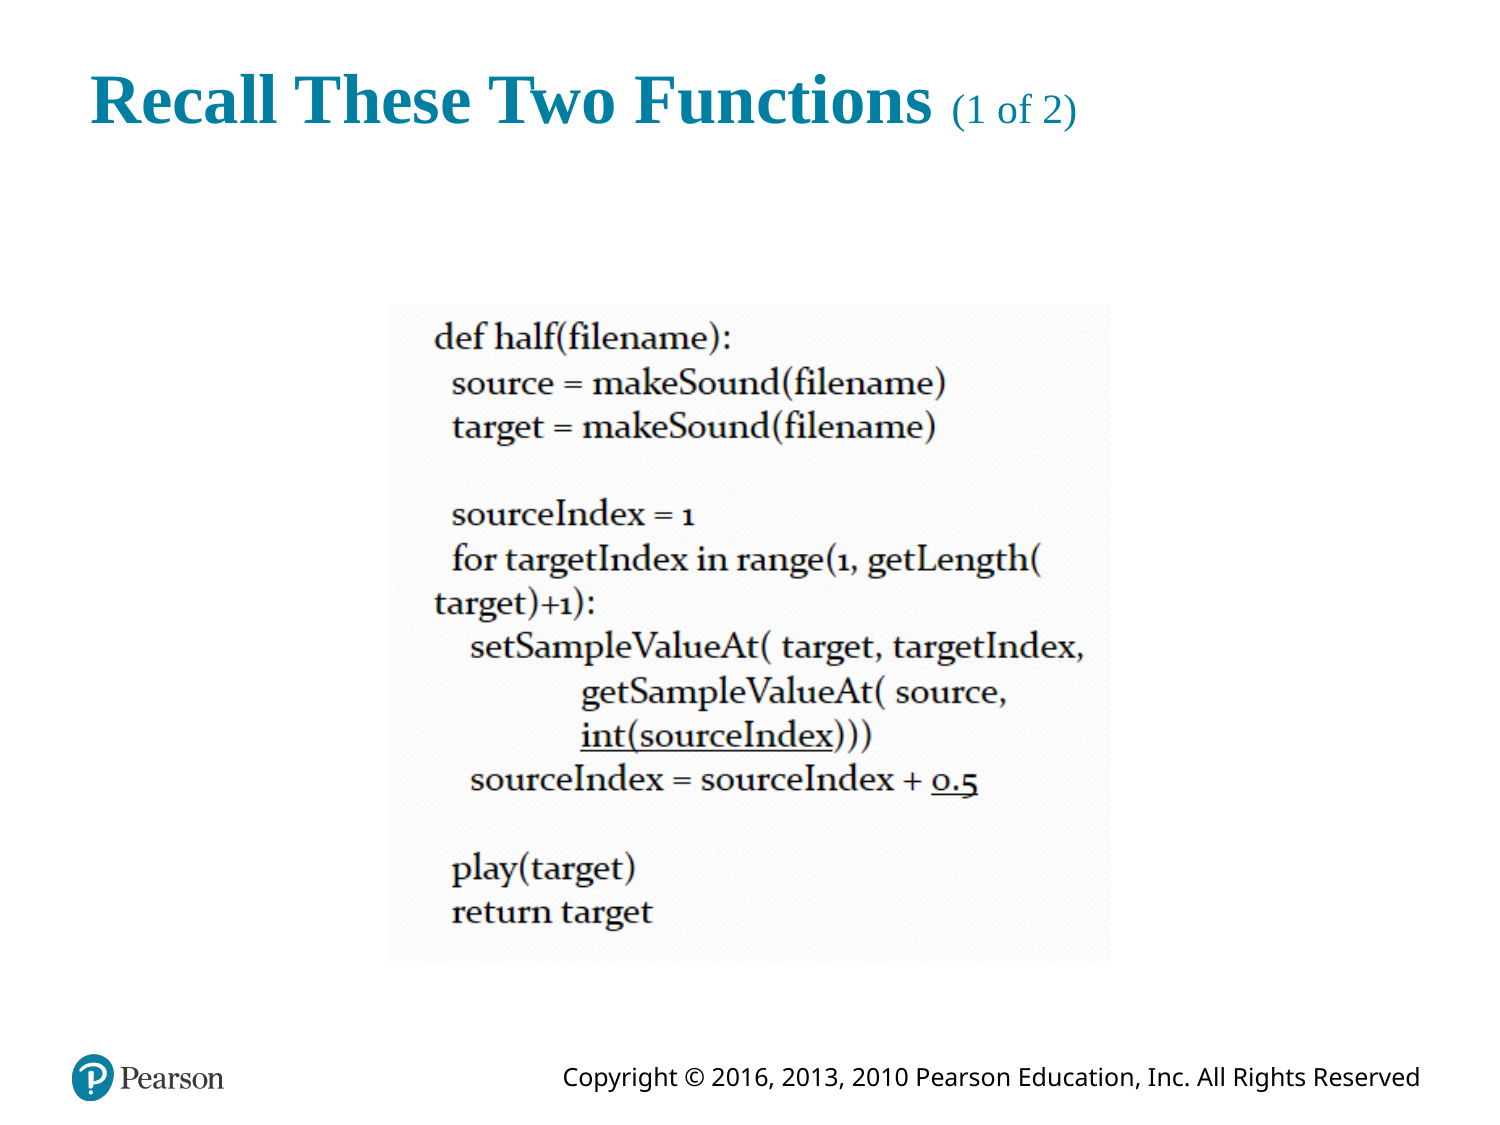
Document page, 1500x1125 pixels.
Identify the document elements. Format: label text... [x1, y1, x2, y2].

picture [72, 1087, 83, 1101]
picture [72, 1054, 88, 1070]
picture [80, 1063, 106, 1088]
picture [98, 1054, 224, 1101]
title Recall These Two Functions (1 of 2) [75, 37, 1425, 256]
picture [388, 303, 1112, 962]
